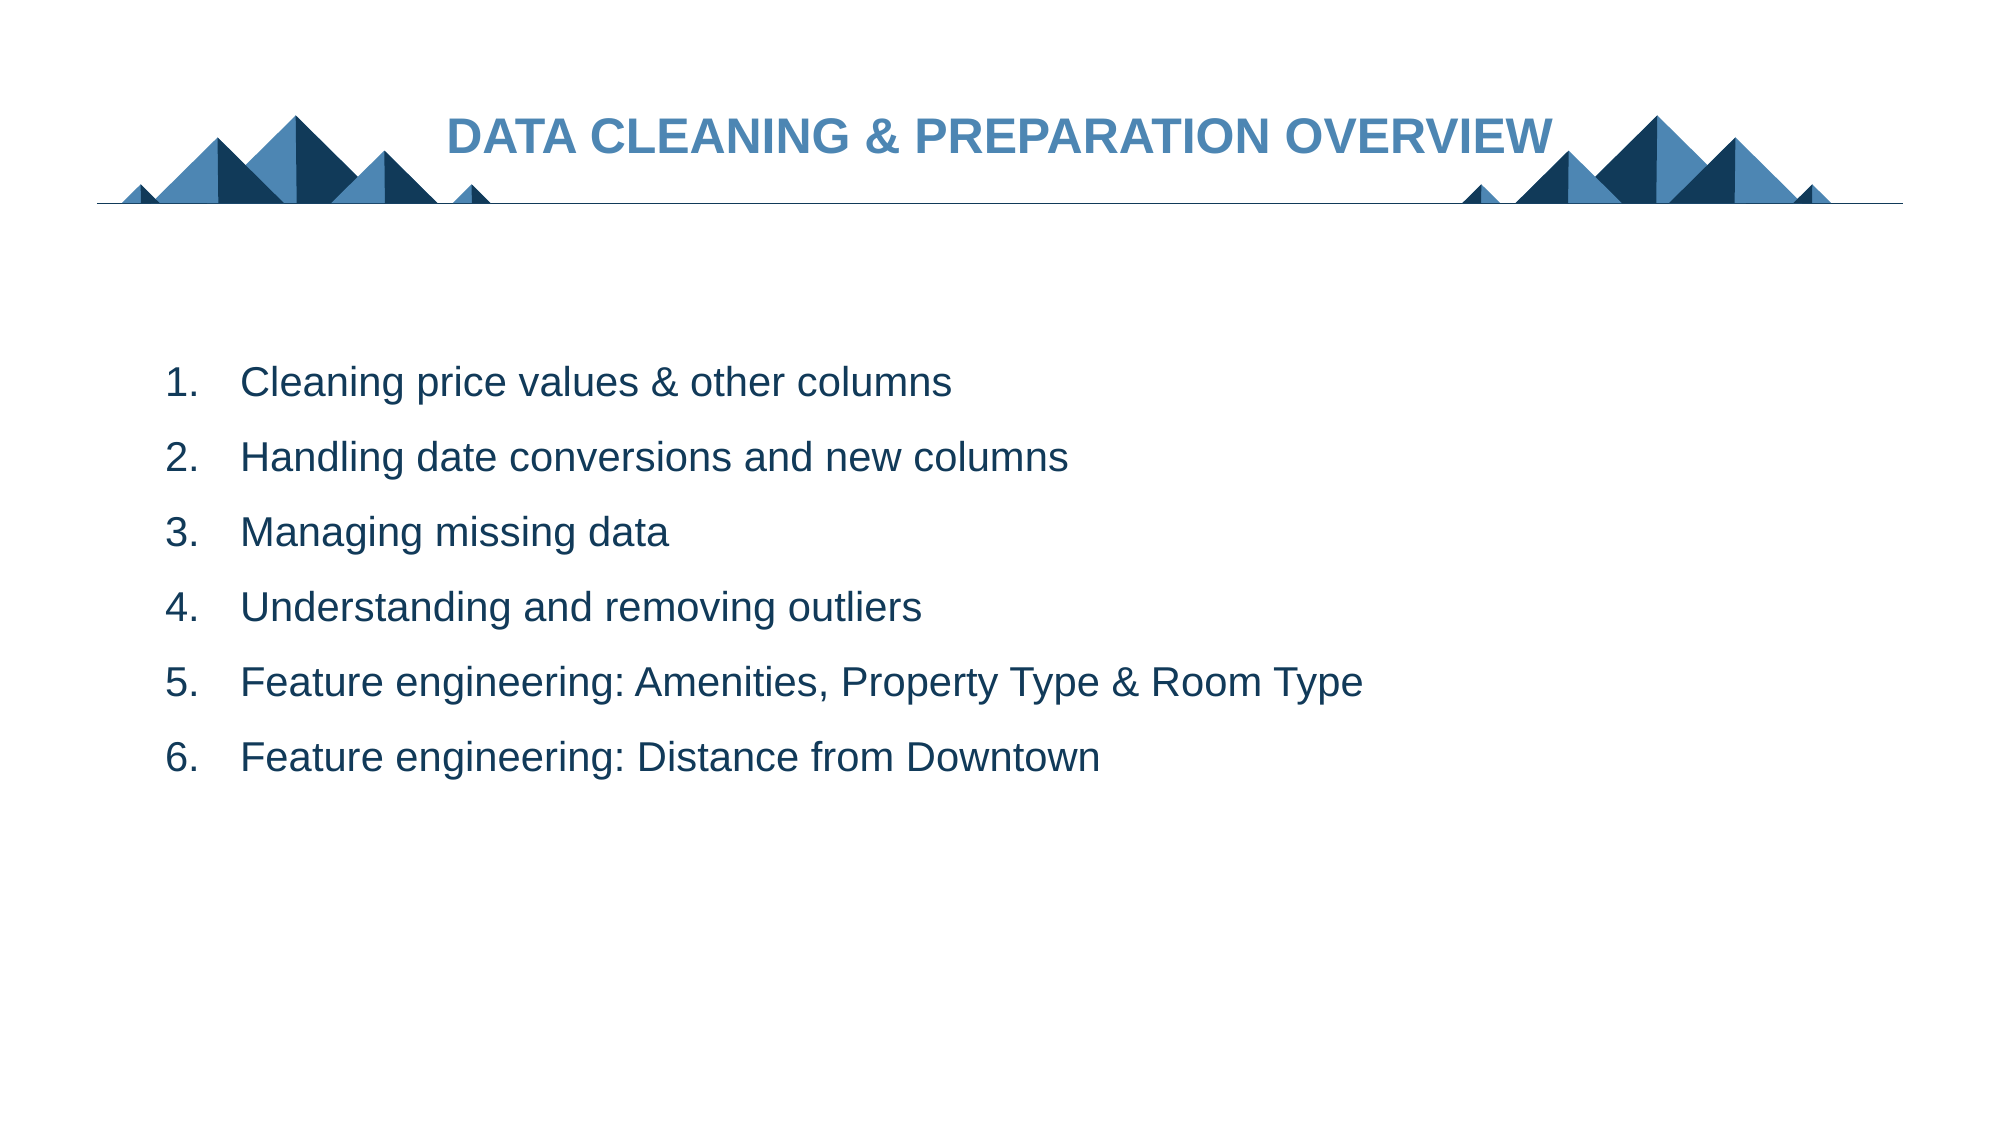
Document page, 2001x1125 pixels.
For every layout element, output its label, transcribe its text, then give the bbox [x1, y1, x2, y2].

text_box Data Cleaning & Preparation Overview [434, 98, 1566, 170]
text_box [1462, 115, 1832, 204]
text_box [121, 115, 491, 204]
text_box Cleaning price values & other columns Handling date conversions and new columns Managing missing data Understanding and removing outliers Feature engineering: Amenities, Property Type & Room Type Feature engineering: Distance from Downtown [150, 322, 1560, 863]
